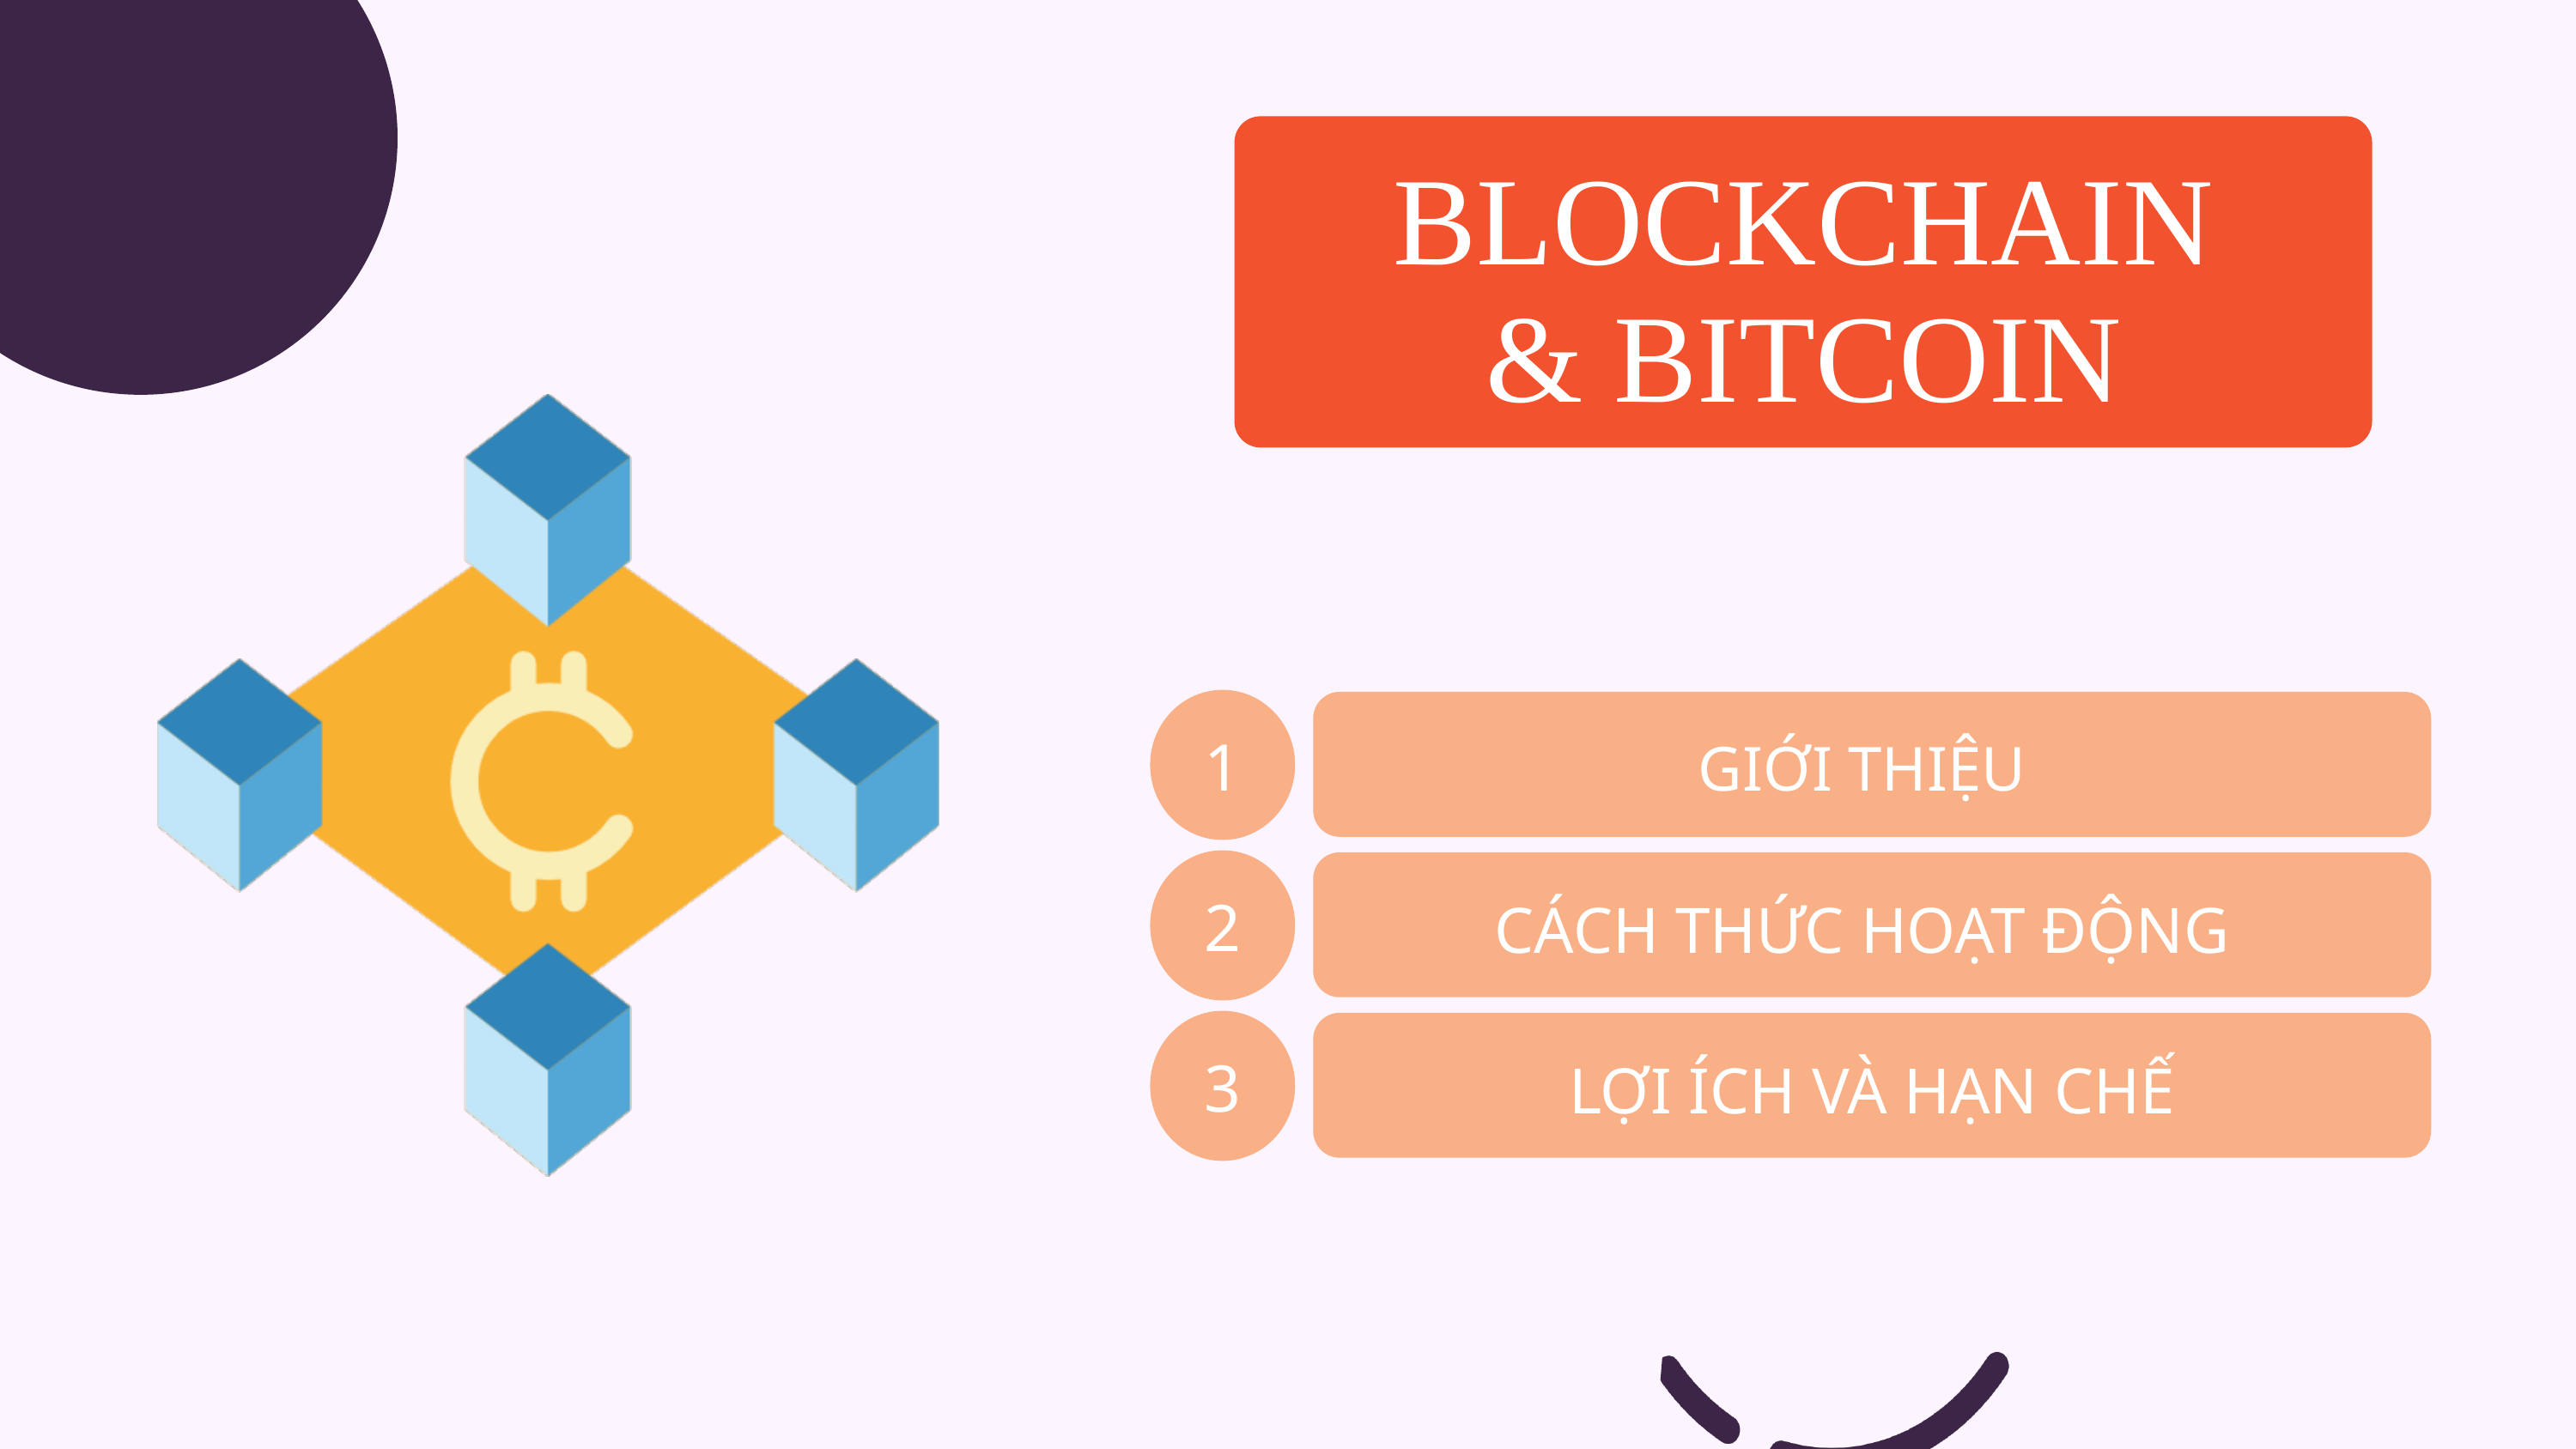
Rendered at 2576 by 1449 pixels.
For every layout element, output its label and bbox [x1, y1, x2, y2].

text_box [1234, 116, 2372, 448]
text_box [1655, 1303, 2036, 1449]
text_box [157, 394, 939, 1177]
text_box [1150, 689, 2432, 1161]
text_box [0, 0, 398, 396]
